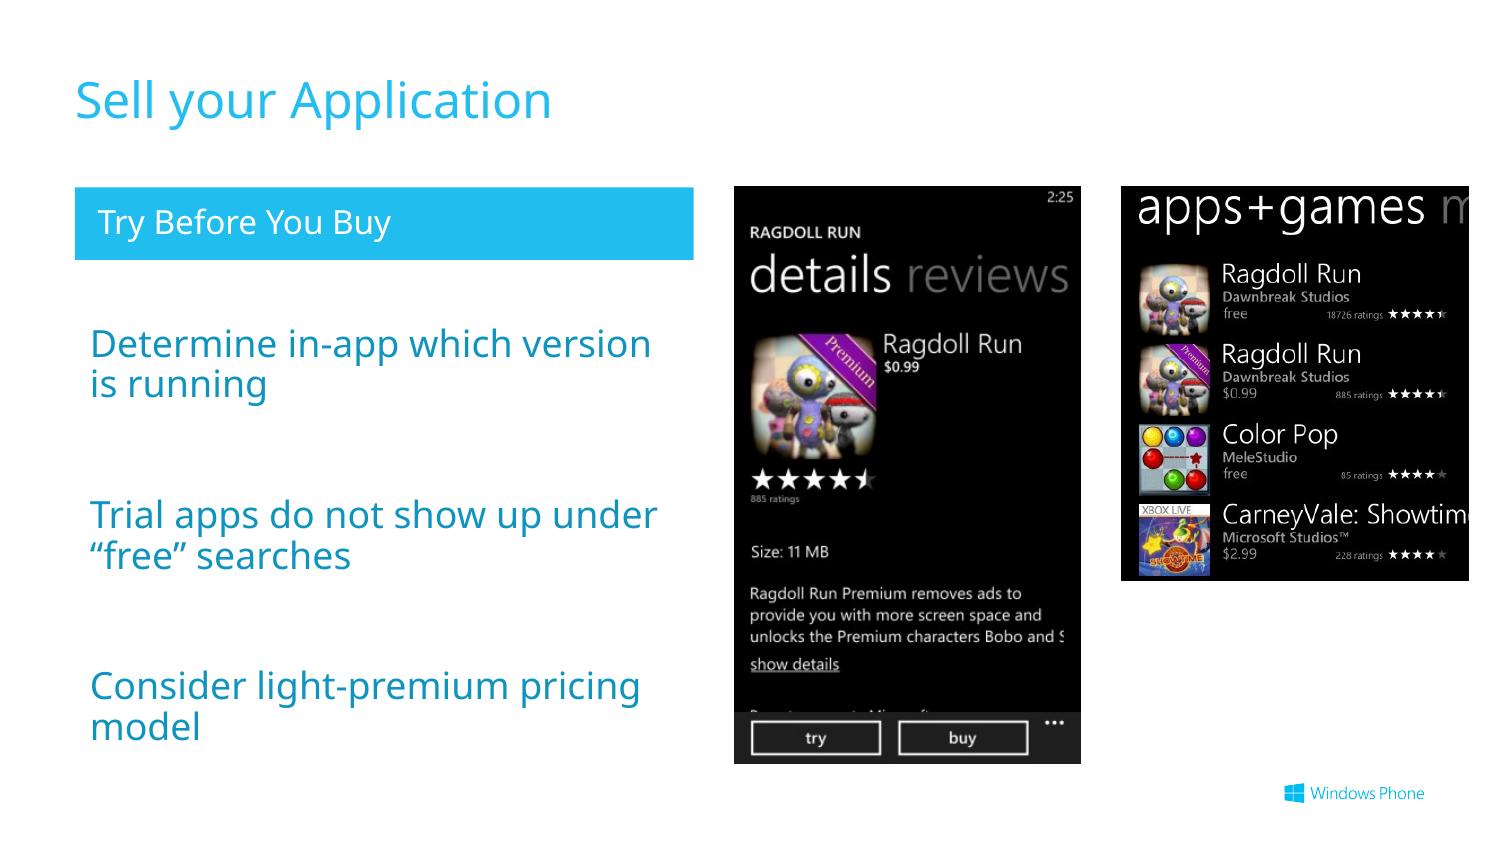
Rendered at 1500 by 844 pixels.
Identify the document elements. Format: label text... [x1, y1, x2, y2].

picture [734, 186, 1082, 765]
picture [1121, 186, 1469, 581]
picture [1274, 772, 1435, 814]
text_box Try Before You Buy [73, 185, 696, 262]
title Sell your Application [75, 65, 1425, 130]
text_box Determine in-app which version is running Trial apps do not show up under “free” searches Consider light-premium pricing model [74, 317, 694, 756]
